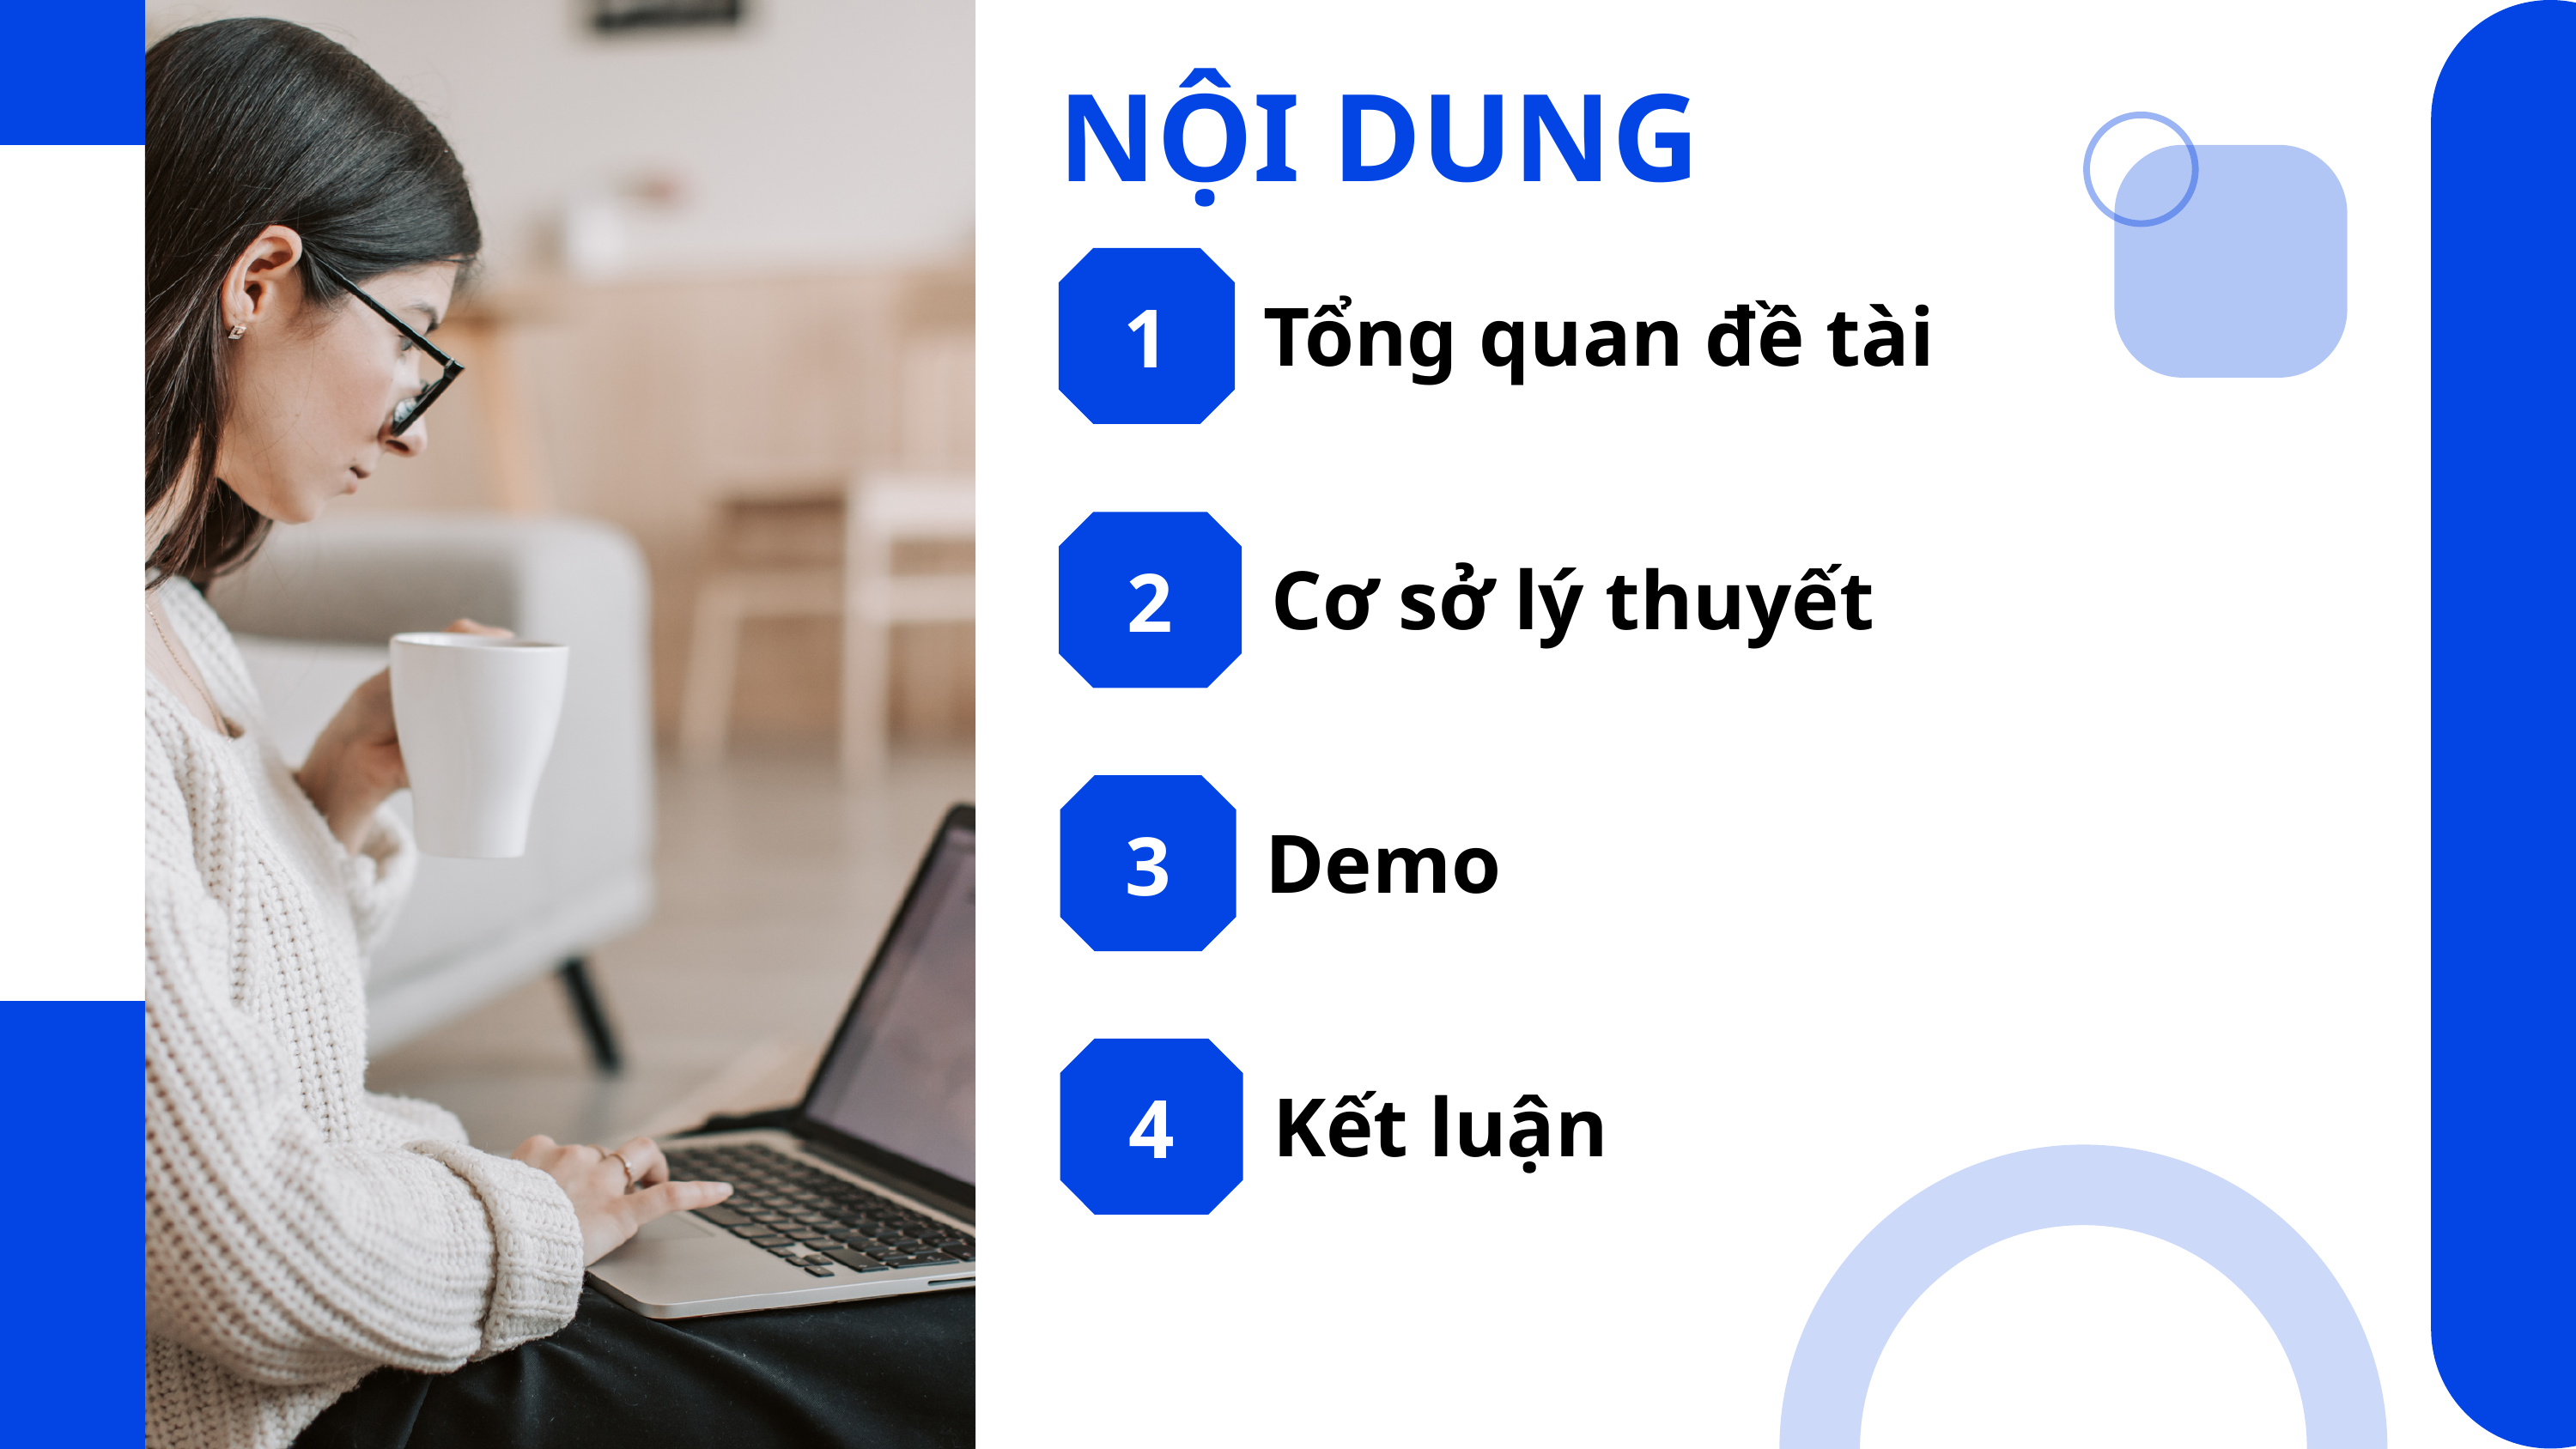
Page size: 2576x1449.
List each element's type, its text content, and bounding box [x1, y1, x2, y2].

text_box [2430, 0, 2576, 1449]
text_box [1058, 512, 2348, 688]
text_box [2086, 114, 2196, 224]
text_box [1819, 1221, 2348, 1449]
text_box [0, 0, 145, 145]
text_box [1060, 1038, 2348, 1216]
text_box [144, 0, 976, 1449]
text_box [1060, 774, 2301, 952]
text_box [1058, 247, 2300, 425]
text_box NỘI DUNG [1058, 35, 2115, 206]
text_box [0, 1000, 145, 1449]
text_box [2114, 144, 2348, 379]
